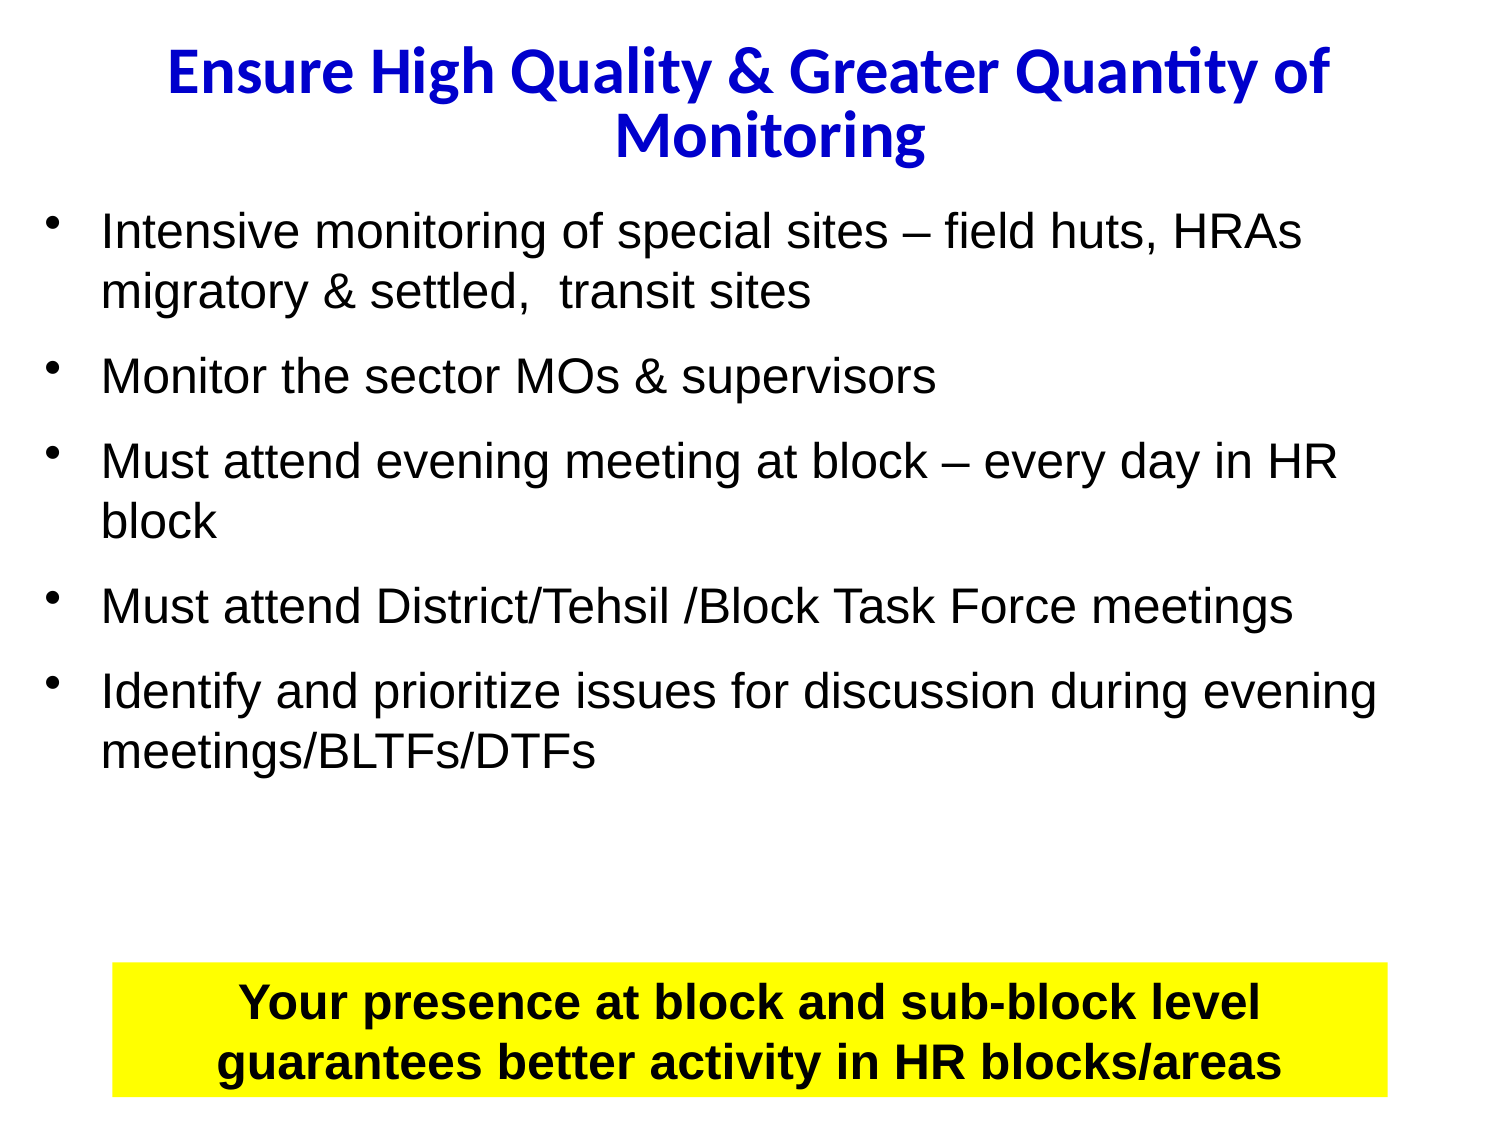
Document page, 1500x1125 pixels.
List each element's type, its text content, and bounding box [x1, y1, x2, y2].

list Intensive monitoring of special sites – field huts, HRAs migratory & settled, transit sites Monitor the sector MOs & supervisors Must attend evening meeting at block – every day in HR block Must attend District/Tehsil /Block Task Force meetings Identify and prioritize issues for discussion during evening meetings/BLTFs/DTFs [29, 190, 1463, 922]
text_box Ensure High Quality & Greater Quantity of Monitoring [6, 34, 1494, 141]
text_box Your presence at block and sub-block level guarantees better activity in HR blocks/areas [112, 962, 1388, 1098]
